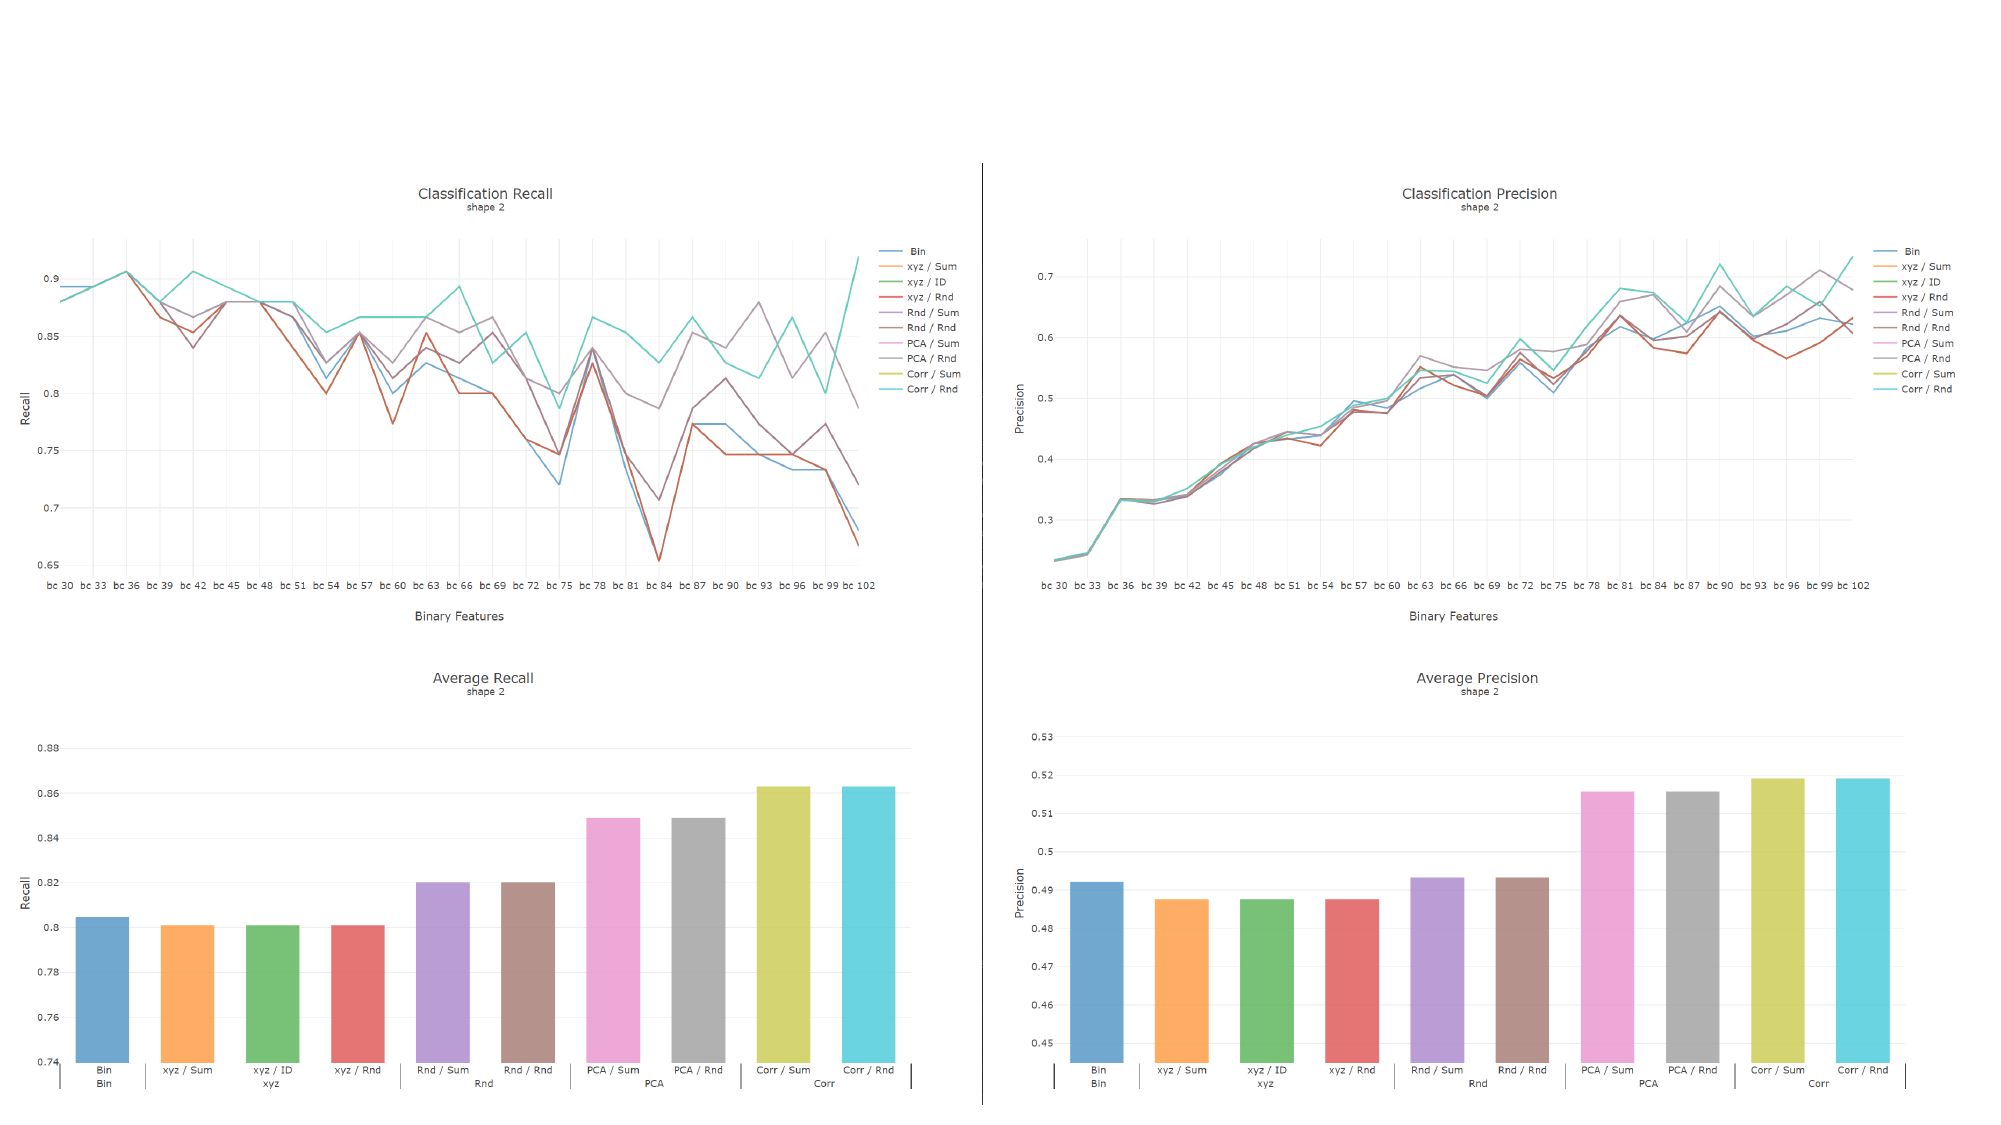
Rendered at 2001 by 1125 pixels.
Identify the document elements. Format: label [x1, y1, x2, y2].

picture [0, 163, 1966, 1105]
